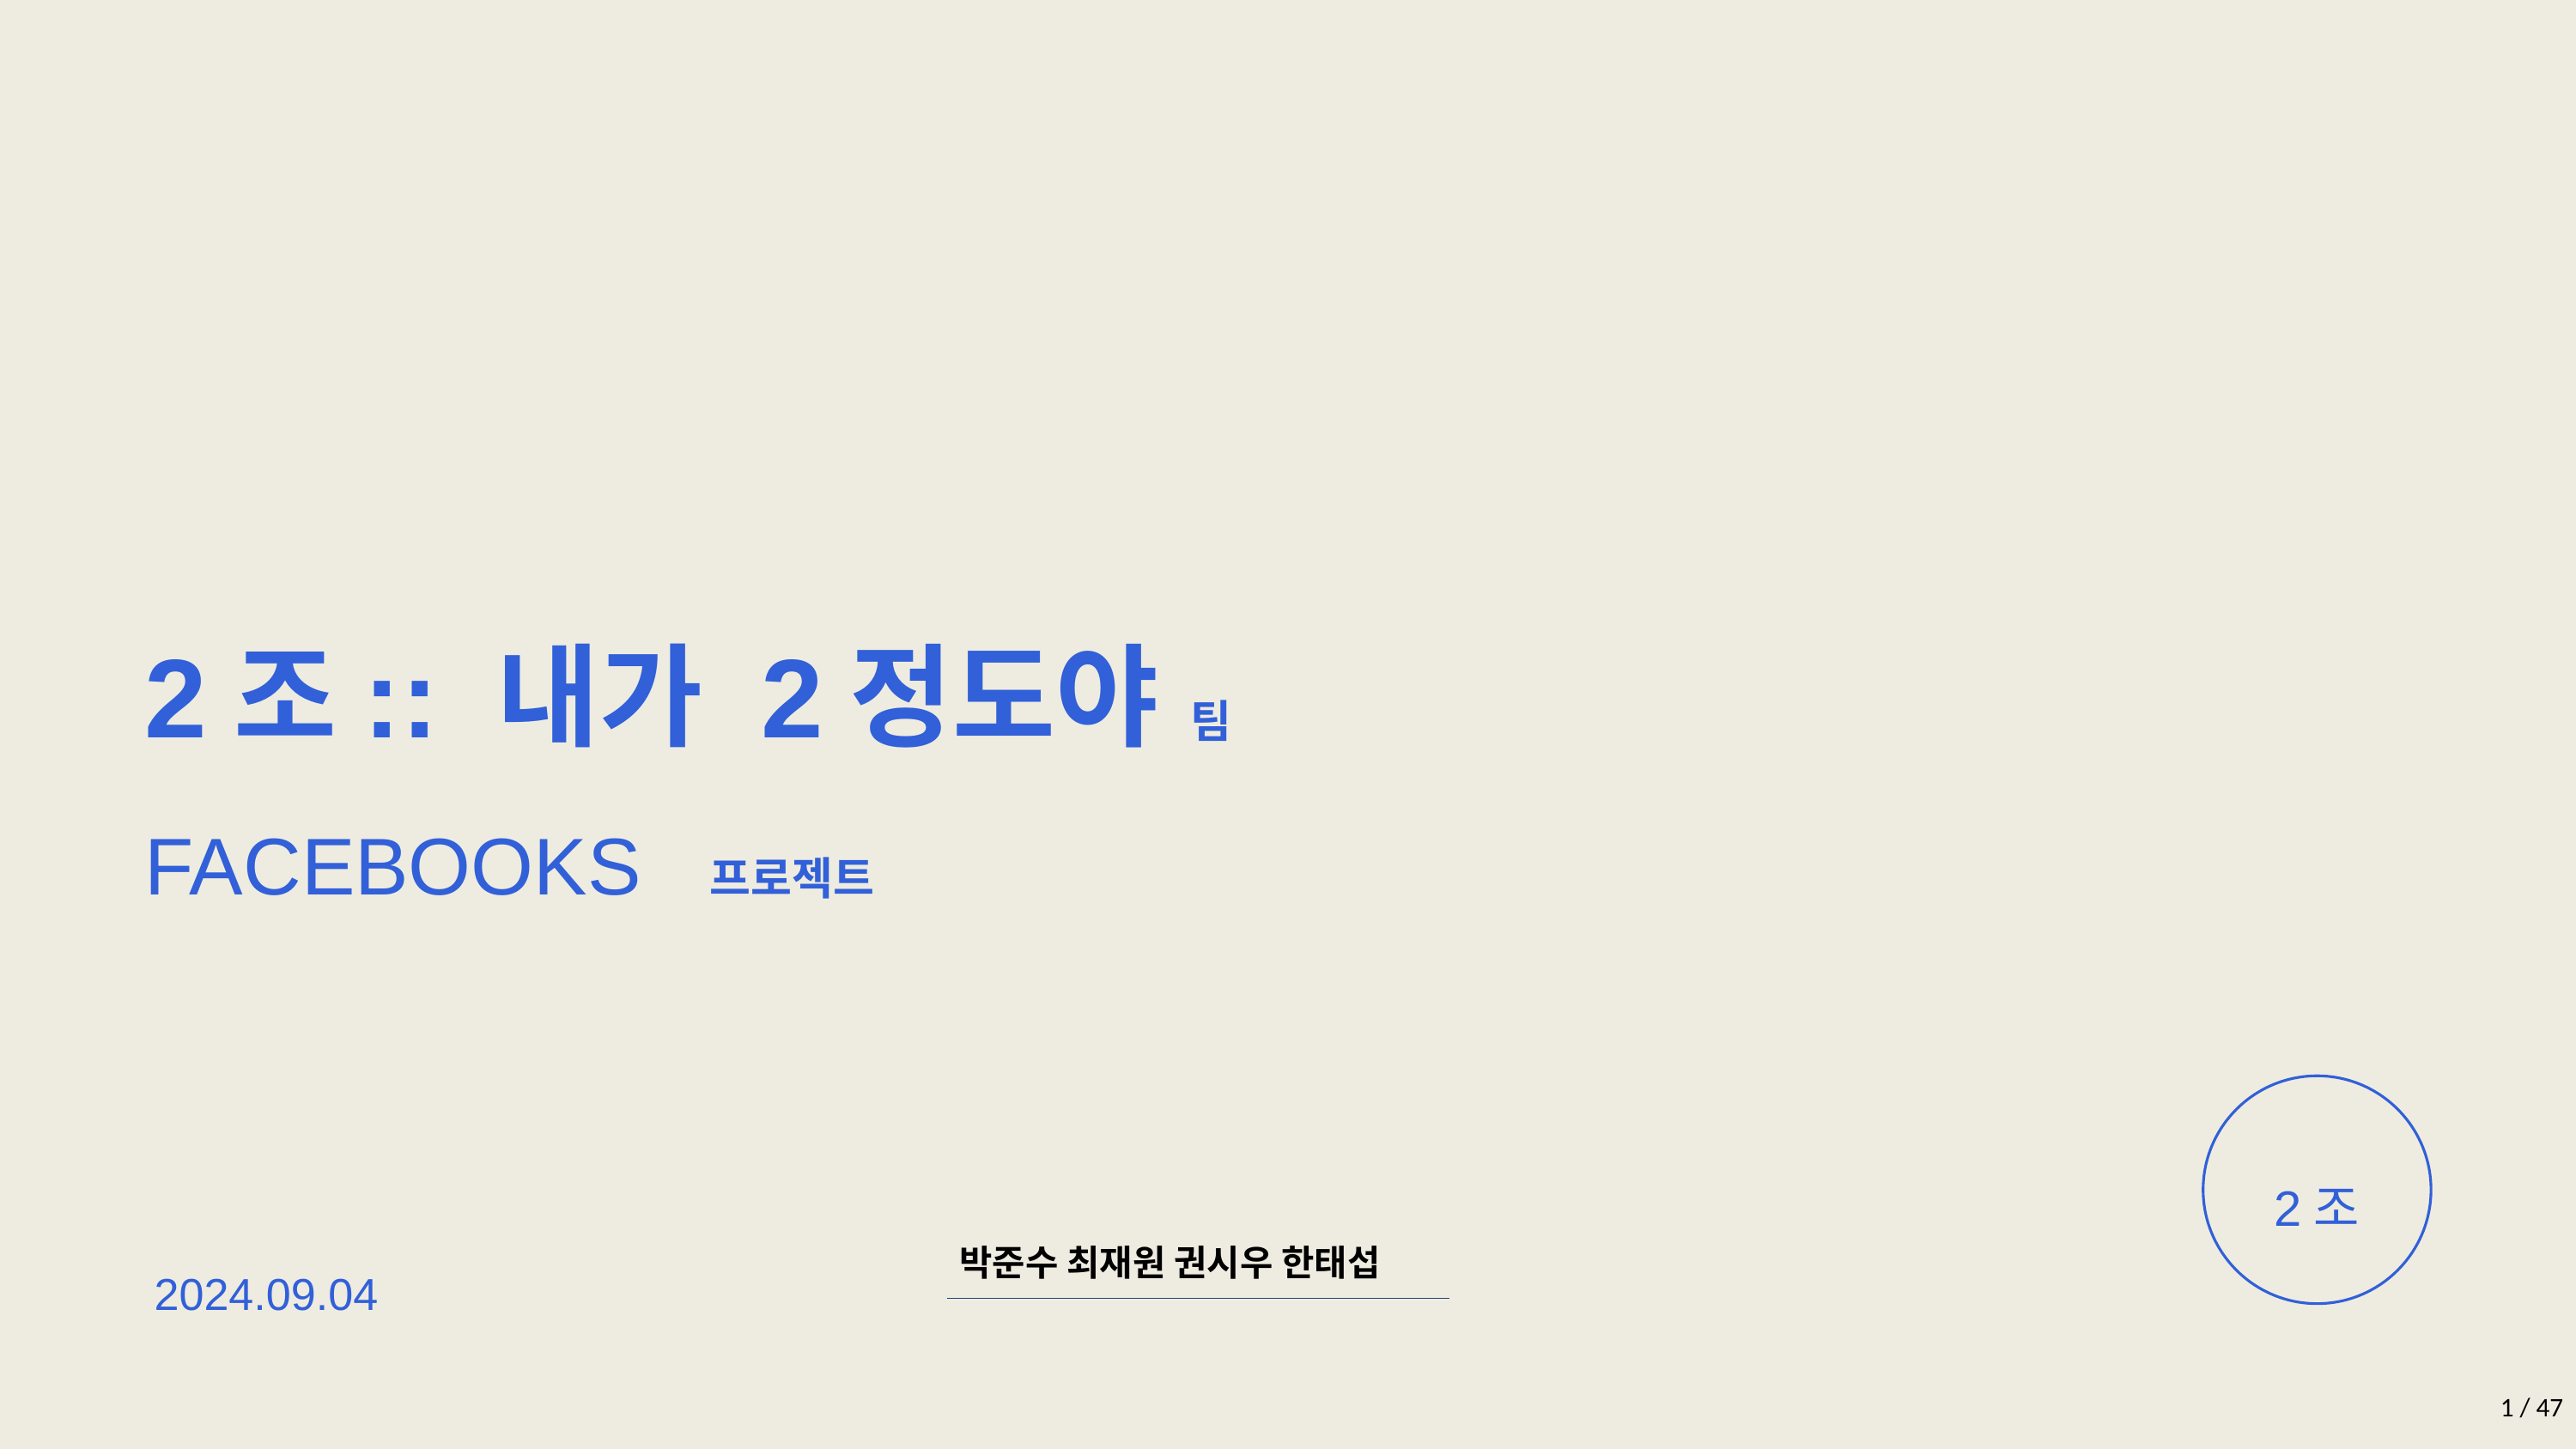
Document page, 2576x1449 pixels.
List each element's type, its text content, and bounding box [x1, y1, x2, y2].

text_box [2202, 1076, 2432, 1304]
text_box 박준수 최재원 권시우 한태섭 [946, 1227, 1449, 1298]
text_box 1 / 47 [2433, 1377, 2576, 1449]
text_box 2조:: 내가 2정도야 팀 [144, 572, 1658, 761]
text_box FACEBOOKS 프로젝트 [144, 776, 1296, 912]
text_box 2024.09.04 [154, 1244, 570, 1319]
